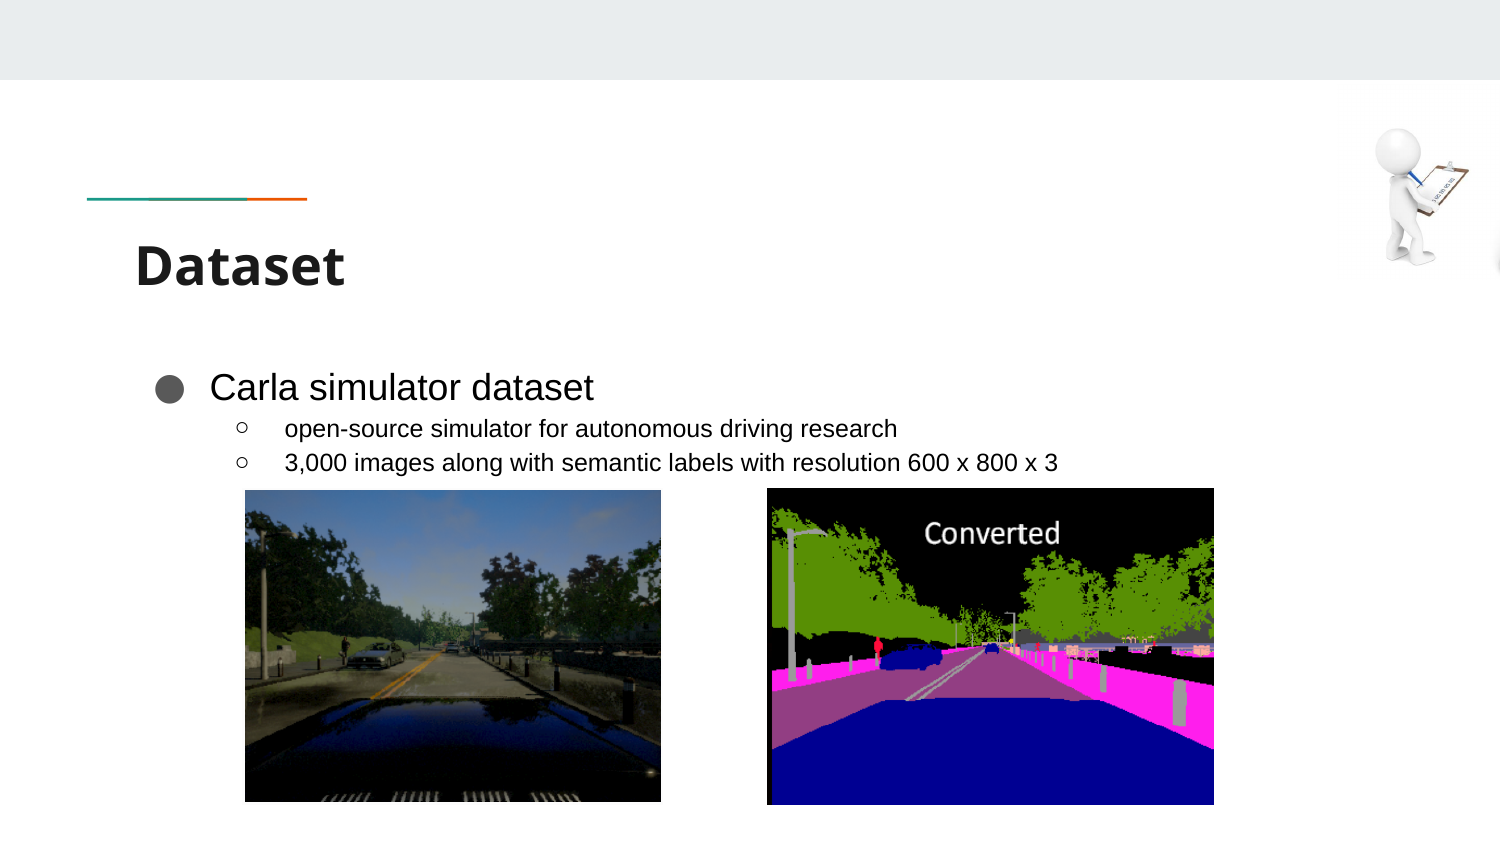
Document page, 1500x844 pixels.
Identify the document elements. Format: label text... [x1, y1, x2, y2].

list Carla simulator dataset open-source simulator for autonomous driving research 3,000 images along with semantic labels with resolution 600 x 800 x 3 [119, 341, 1381, 504]
picture [1337, 83, 1500, 280]
title Dataset [119, 216, 1381, 305]
picture [242, 488, 663, 805]
picture [767, 488, 1214, 805]
